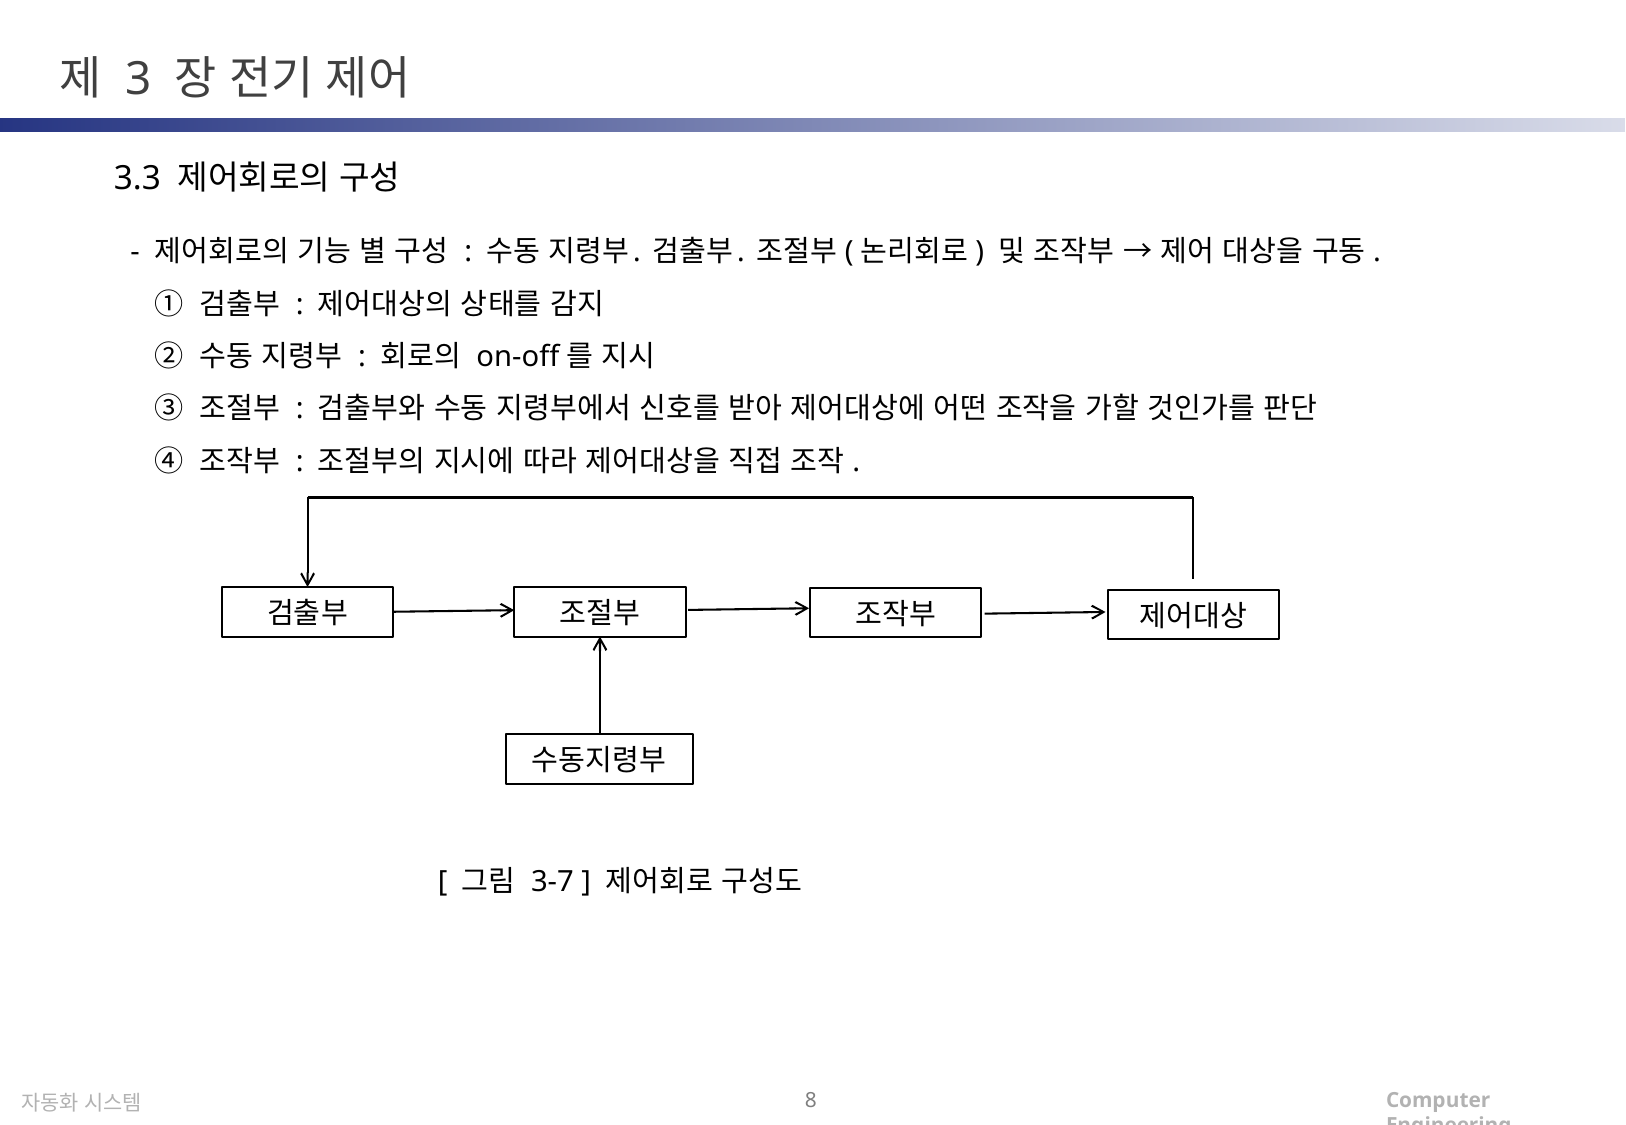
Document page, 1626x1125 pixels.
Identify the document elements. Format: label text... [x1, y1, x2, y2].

text_box 수동지령부 [505, 734, 694, 784]
text_box 검출부 [221, 586, 394, 637]
text_box 조절부 [514, 586, 686, 637]
table_cell 신뢰성 [503, 612, 514, 618]
table_cell 신뢰성 [394, 613, 500, 618]
table_cell 신뢰성 [687, 611, 809, 617]
table_cell 신뢰성 [1094, 614, 1105, 620]
table_cell 신뢰성 [984, 615, 1092, 620]
text_box 조작부 [809, 587, 982, 638]
text_box - 제어회로의 기능 별 구성 : 수동 지령부․ 검출부․ 조절부(논리회로) 및 조작부 → 제어 대상을 구동. ① 검출부 : 제어대상의 상태를 감지 ② 수동 지령부 : 회로의 on-off를 지시 ③ 조절부 : 검출부와 수동 지령부에서 신호를 받아 제어대상에 어떤 조작을 가할 것인가를 판단 ④ 조작부 : 조절부의 지시에 따라 제어대상을 직접 조작. [ 그림 3-7 ] 제어회로 구성도 [115, 207, 1575, 905]
text_box 3.3 제어회로의 구성 [99, 148, 416, 204]
table_cell 신뢰성 [309, 499, 1192, 506]
text_box 제 3 장 전기 제어 [44, 39, 1522, 120]
text_box 제어대상 [1107, 589, 1280, 640]
